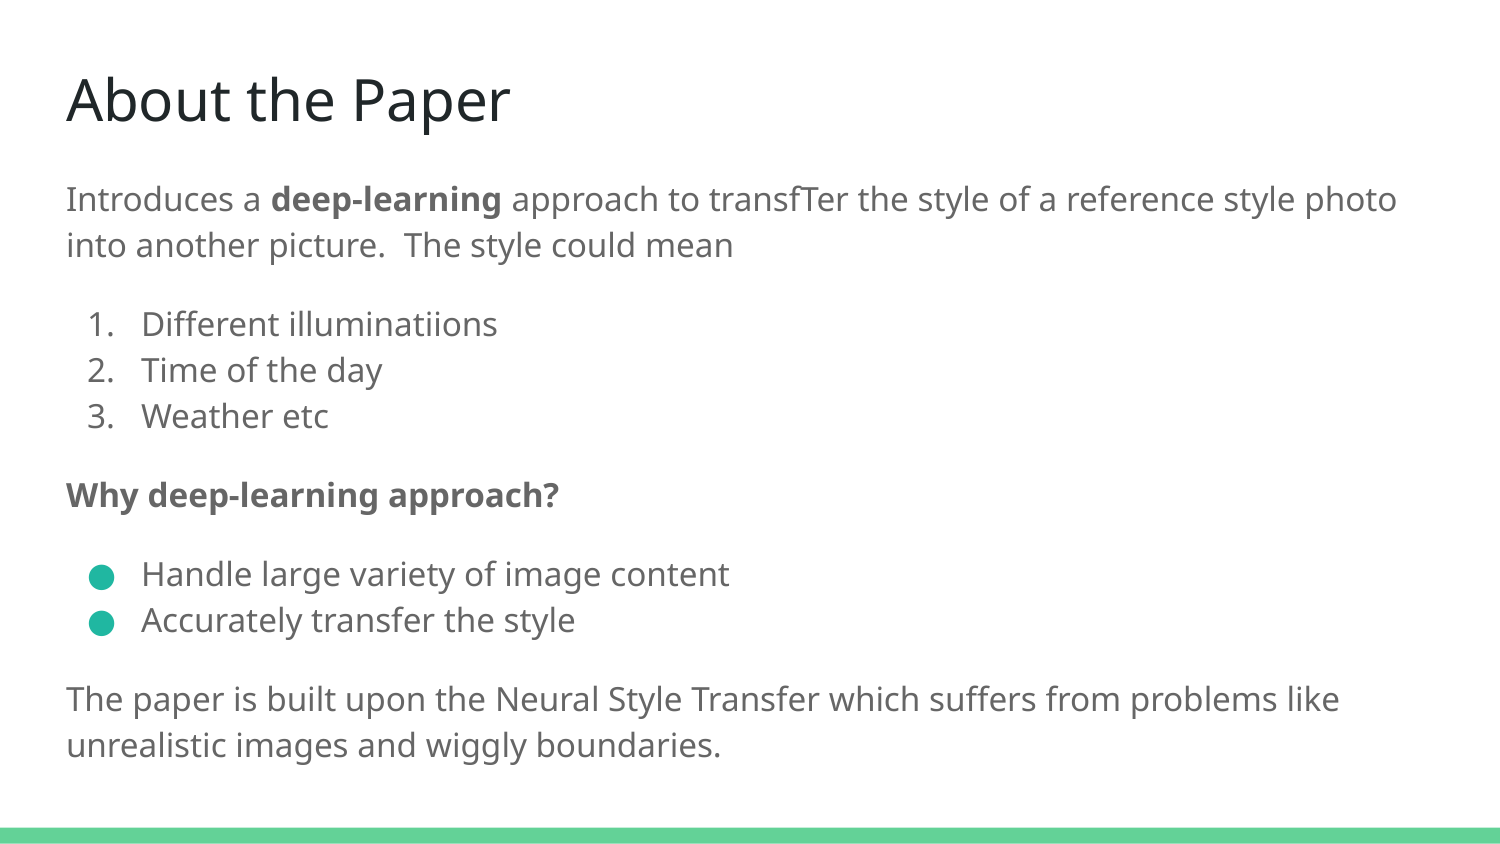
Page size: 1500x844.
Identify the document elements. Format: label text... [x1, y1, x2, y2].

title About the Paper [51, 48, 1449, 142]
list Introduces a deep-learning approach to transfTer the style of a reference style photo into another picture. The style could mean Different illuminatiions Time of the day Weather etc Why deep-learning approach? Handle large variety of image content Accurately transfer the style The paper is built upon the Neural Style Transfer which suffers from problems like unrealistic images and wiggly boundaries. [51, 157, 1449, 718]
